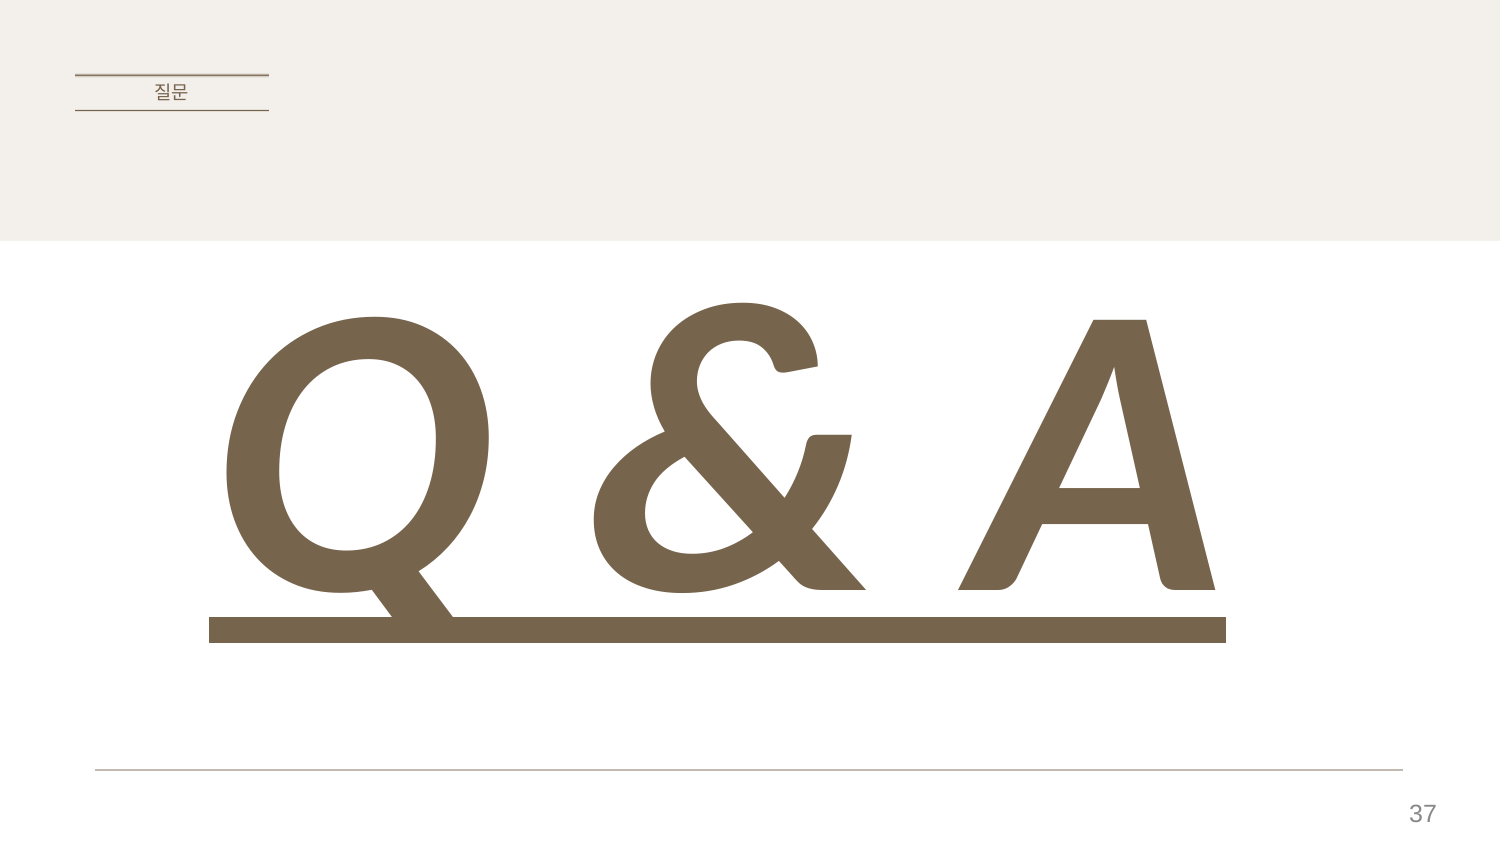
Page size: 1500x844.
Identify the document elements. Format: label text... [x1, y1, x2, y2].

text_box Q & A [194, 249, 1282, 658]
picture [0, 0, 1500, 241]
slide_number ‹#› [1269, 797, 1445, 828]
picture [95, 766, 1403, 773]
